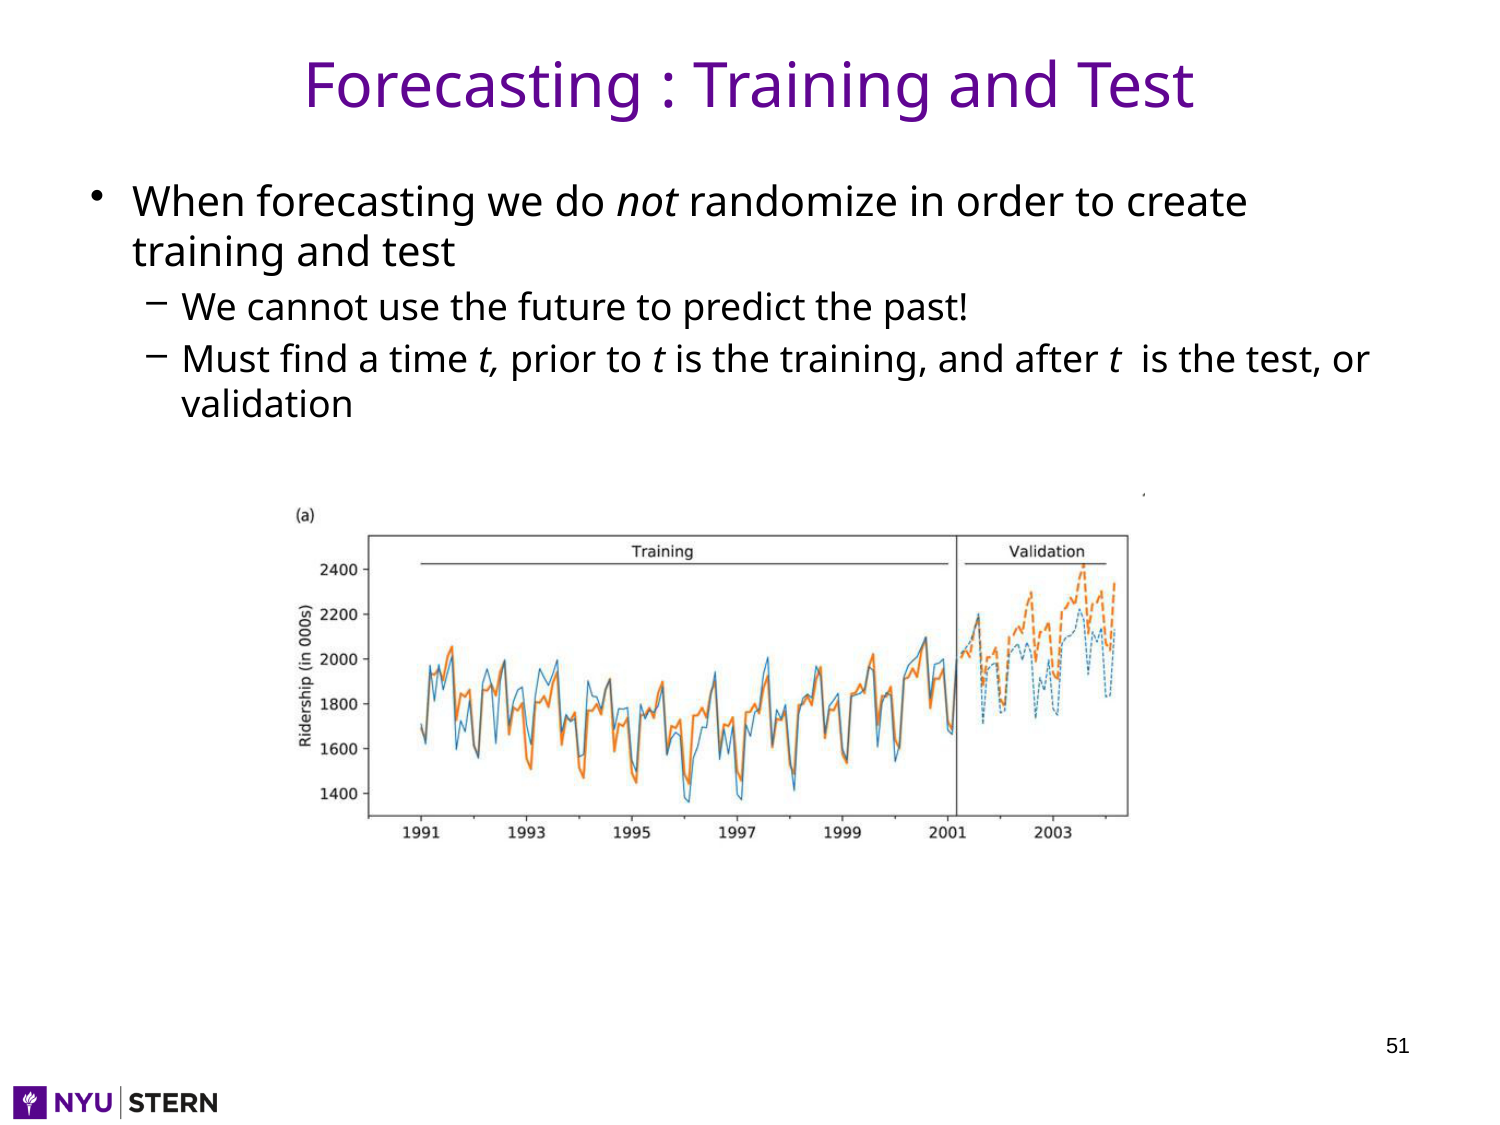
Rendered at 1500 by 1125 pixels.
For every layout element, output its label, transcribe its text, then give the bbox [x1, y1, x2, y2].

picture [277, 490, 1145, 856]
list When forecasting we do not randomize in order to create training and test We cannot use the future to predict the past! Must find a time t, prior to t is the training, and after t is the test, or validation [75, 167, 1425, 958]
picture [0, 1038, 230, 1125]
slide_number 51 [1074, 1024, 1426, 1103]
title Forecasting : Training and Test [75, 22, 1425, 142]
